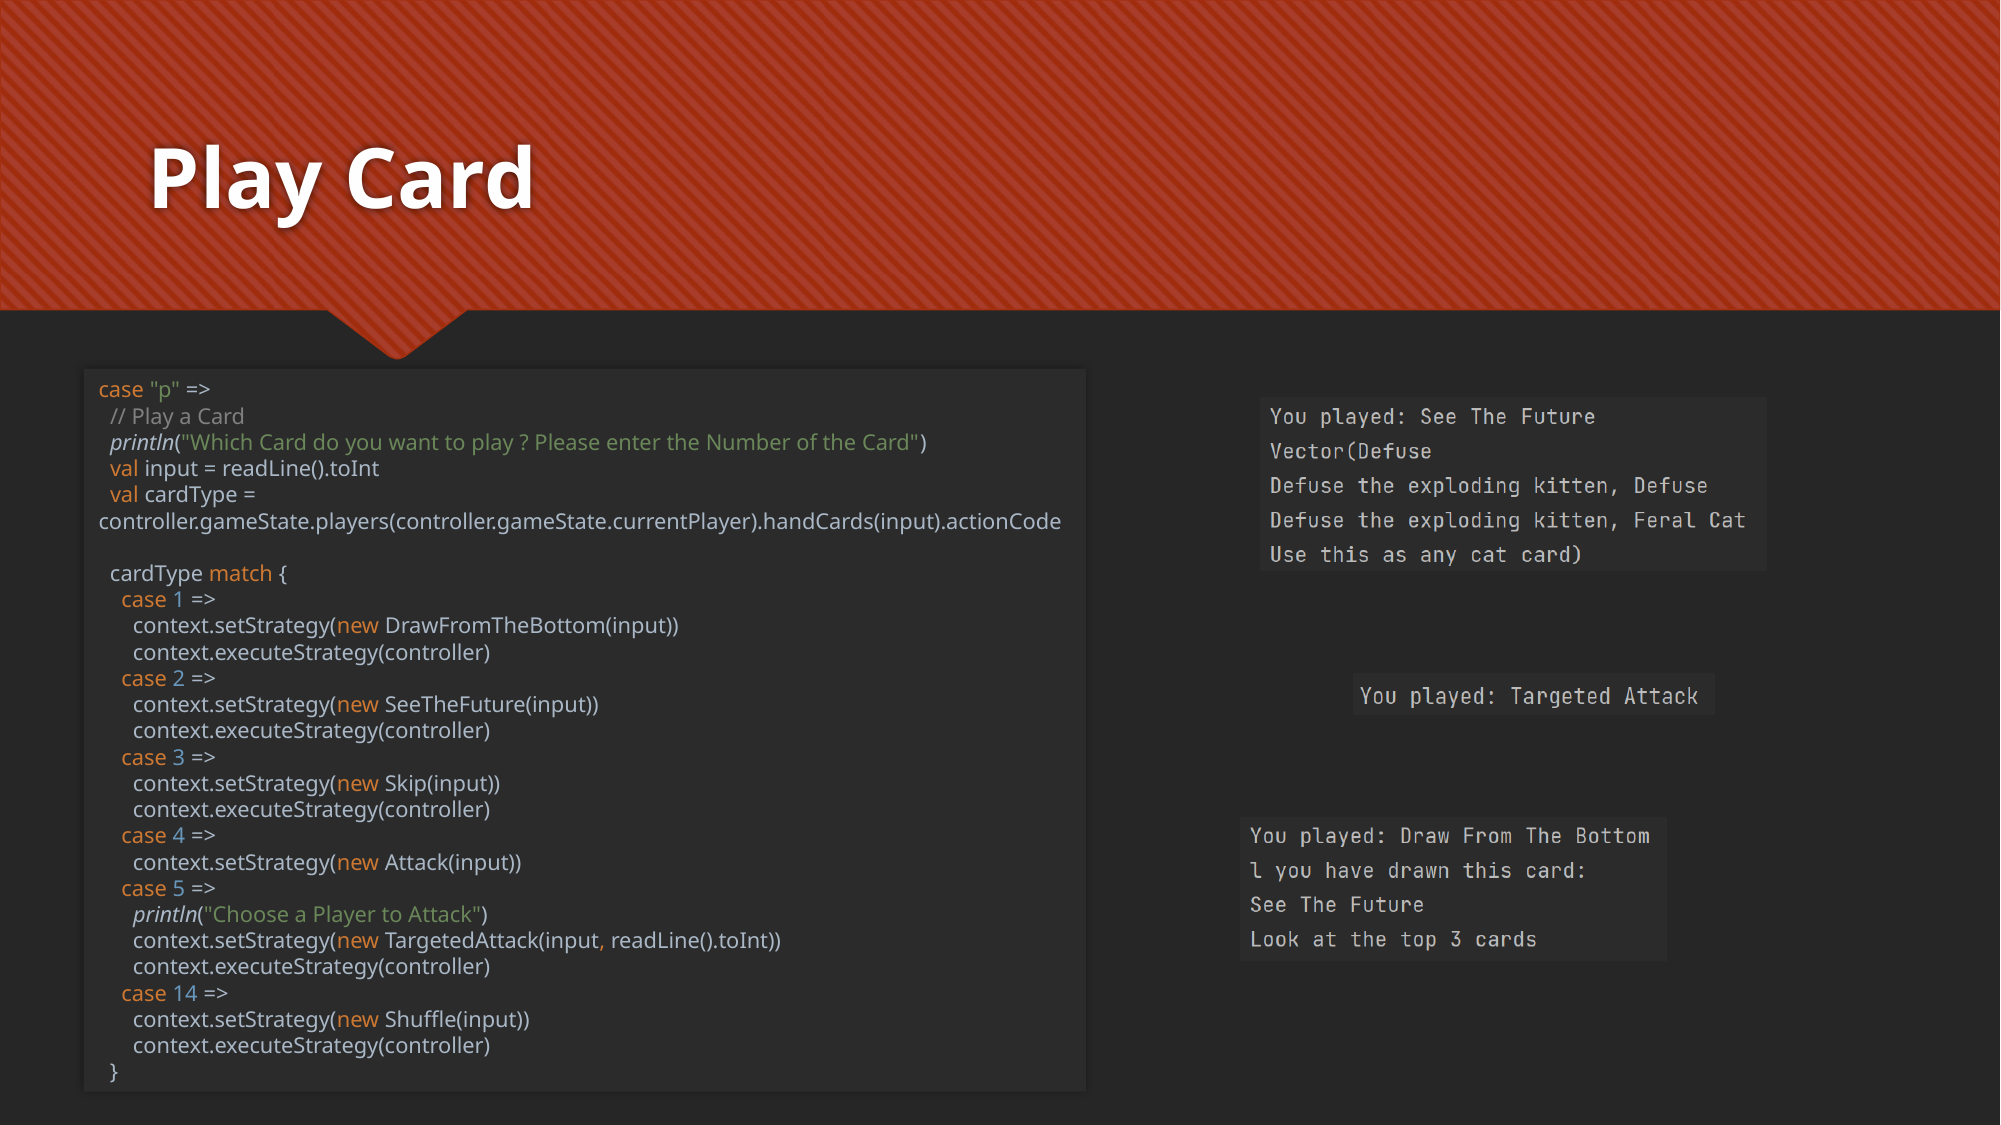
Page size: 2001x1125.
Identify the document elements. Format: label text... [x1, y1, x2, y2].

picture [1260, 397, 1767, 572]
picture [1352, 673, 1715, 715]
title Play Card [132, 73, 1868, 233]
picture [1240, 816, 1668, 962]
list case "p" => // Play a Card println("Which Card do you want to play ? Please enter the Number of the Card") val input = readLine().toInt val cardType = controller.gameState.players(controller.gameState.currentPlayer).handCards(input).actionCode cardType match { case 1 => context.setStrategy(new DrawFromTheBottom(input)) context.executeStrategy(controller) case 2 => context.setStrategy(new SeeTheFuture(input)) context.executeStrategy(controller) case 3 => context.setStrategy(new Skip(input)) context.executeStrategy(controller) case 4 => context.setStrategy(new Attack(input)) case 5 => println("Choose a Player to Attack") context.setStrategy(new TargetedAttack(input, readLine().toInt)) context.executeStrategy(controller) case 14 => context.setStrategy(new Shuffle(input)) context.executeStrategy(controller) } [83, 368, 1086, 1092]
